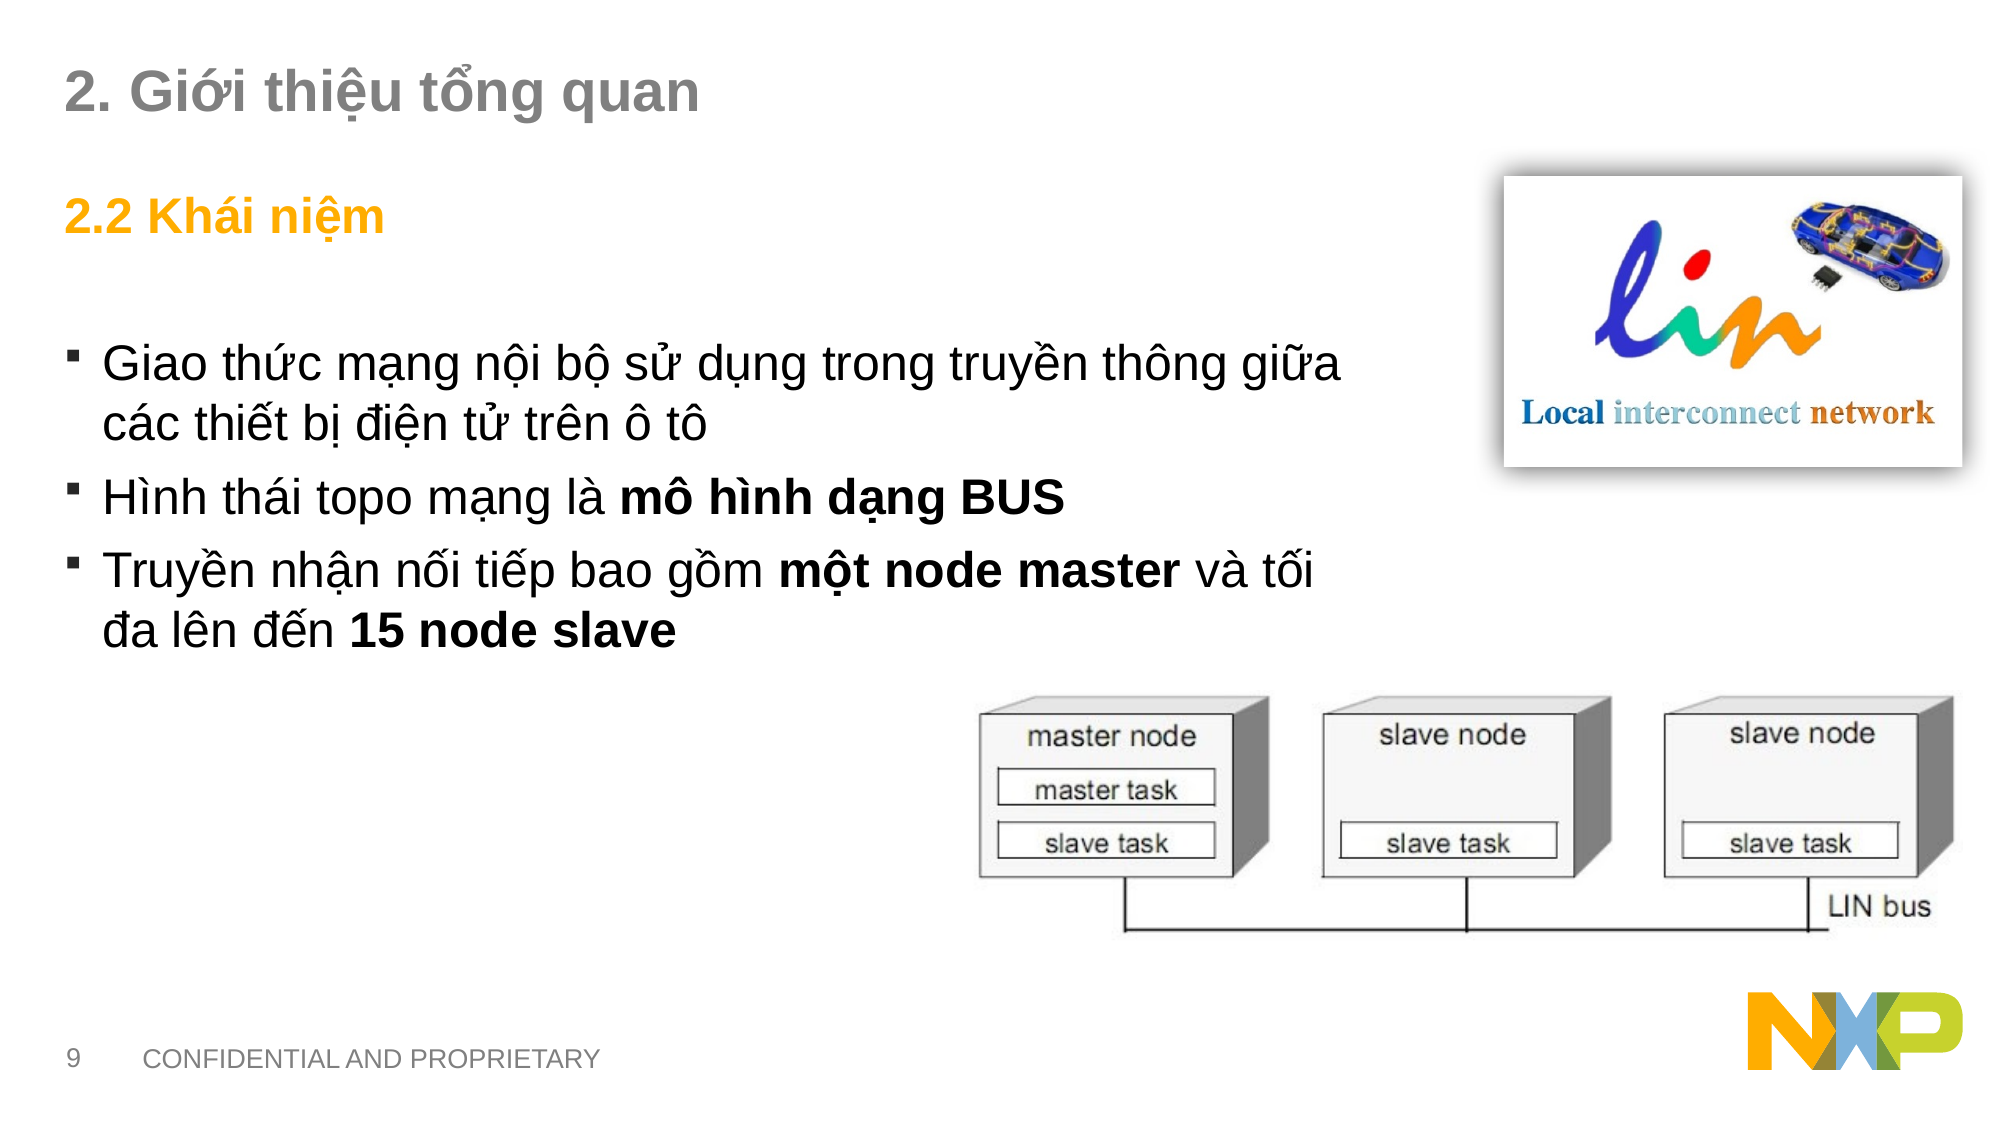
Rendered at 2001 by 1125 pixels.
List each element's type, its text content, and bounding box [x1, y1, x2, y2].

picture [962, 689, 1963, 943]
title 2. Giới thiệu tổng quan [48, 45, 1963, 154]
picture [1503, 175, 1963, 468]
list 2.2 Khái niệm Giao thức mạng nội bộ sử dụng trong truyền thông giữa các thiết bị điện tử trên ô tô Hình thái topo mạng là mô hình dạng BUS Truyền nhận nối tiếp bao gồm một node master và tối đa lên đến 15 node slave [49, 176, 1387, 942]
